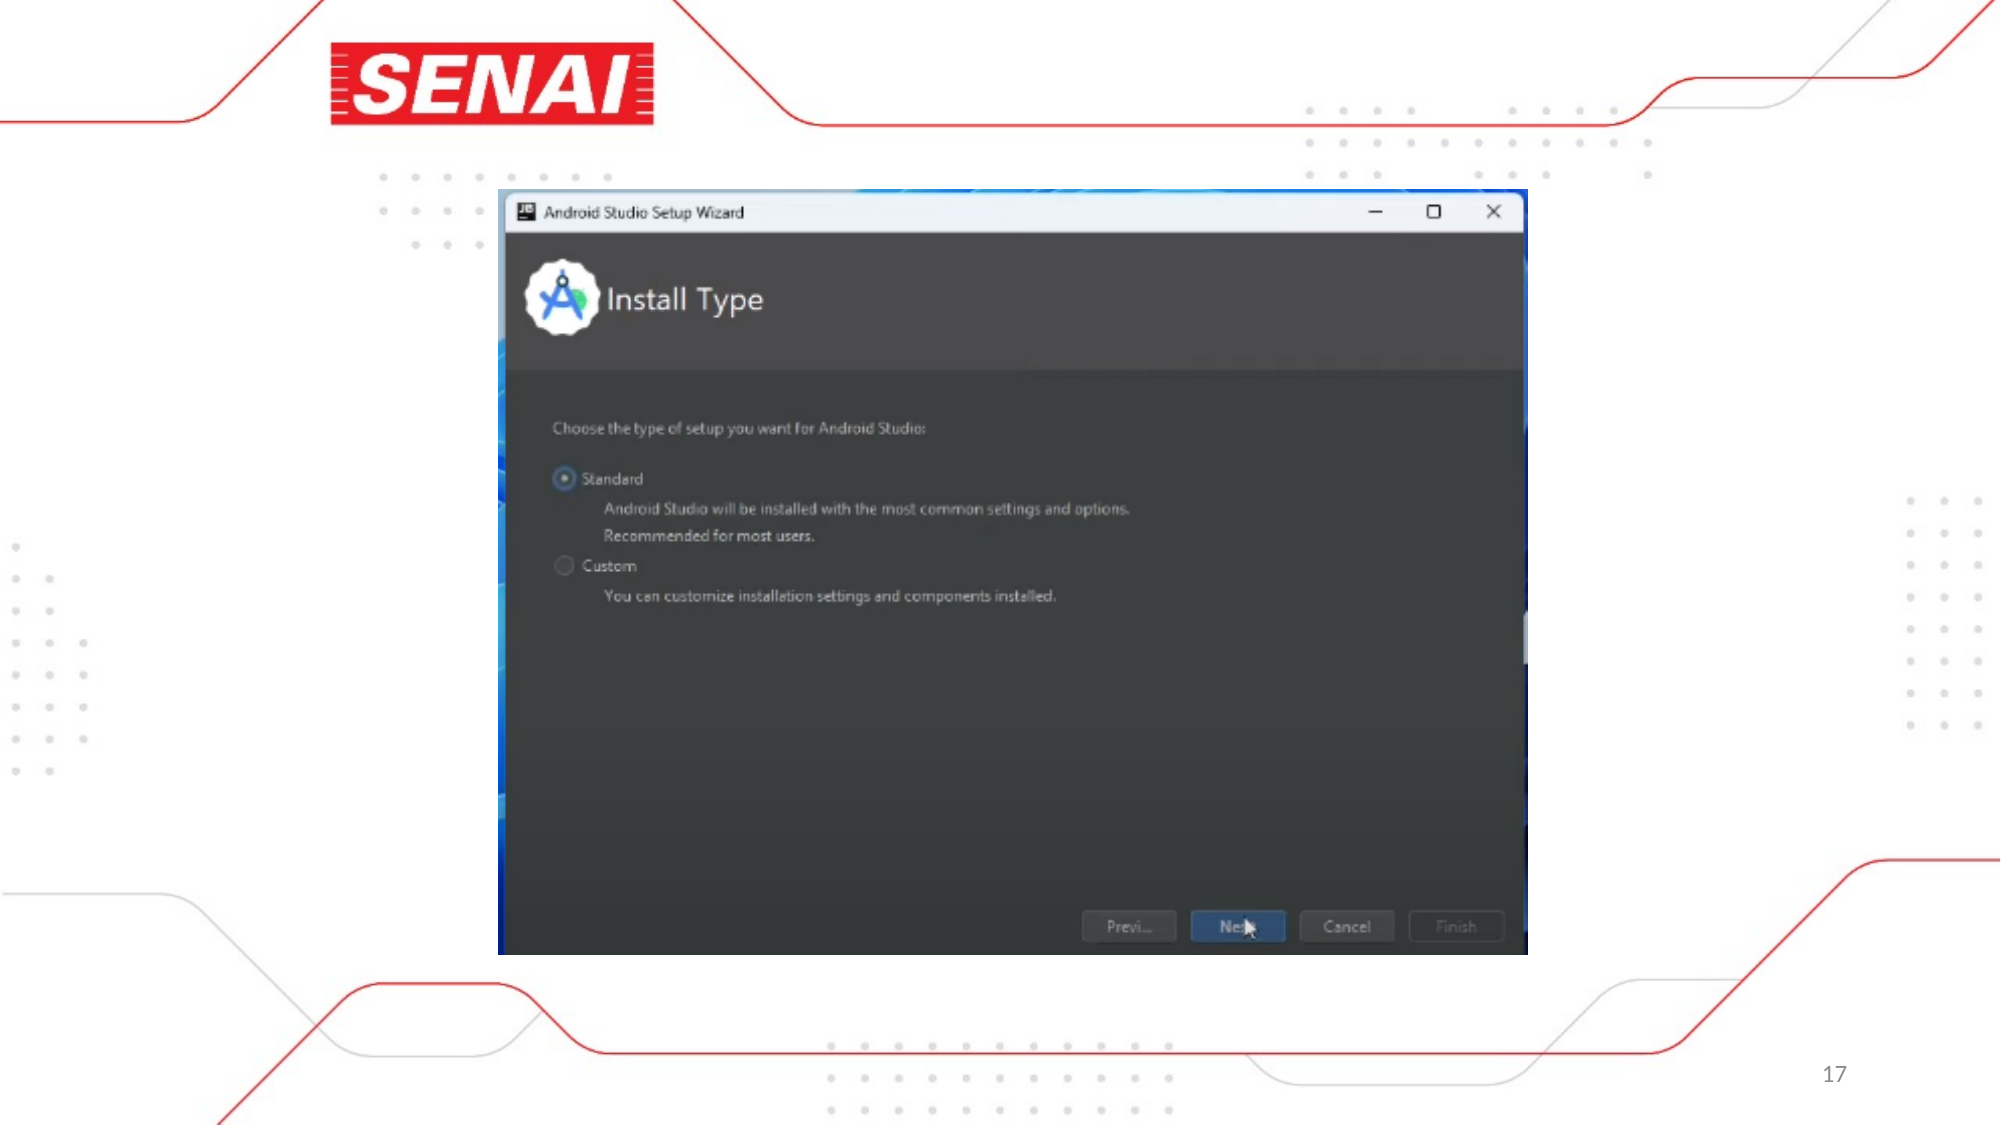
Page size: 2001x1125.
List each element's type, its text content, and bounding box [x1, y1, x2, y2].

picture [0, 0, 2001, 1125]
slide_number 17 [1412, 1042, 1863, 1103]
